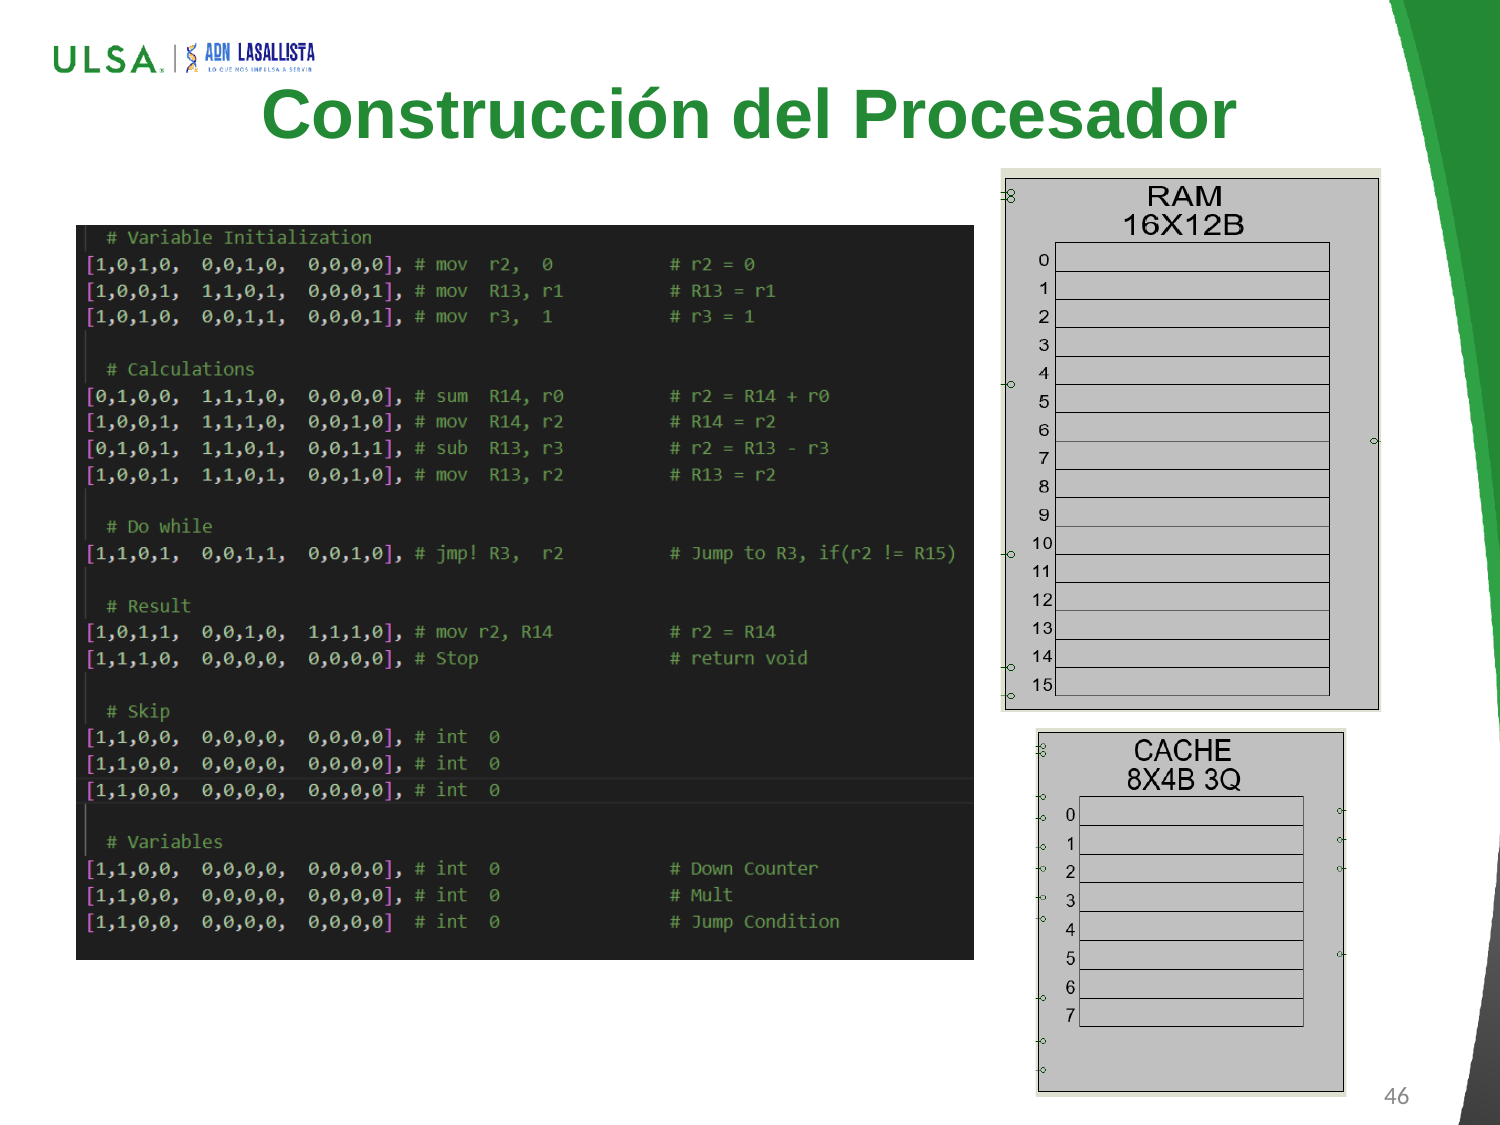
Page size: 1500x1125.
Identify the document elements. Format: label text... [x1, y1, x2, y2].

title Construcción del Procesador [103, 57, 1397, 175]
list [103, 225, 1397, 1014]
slide_number 46 [1228, 1065, 1500, 1125]
picture [0, 0, 1500, 1125]
